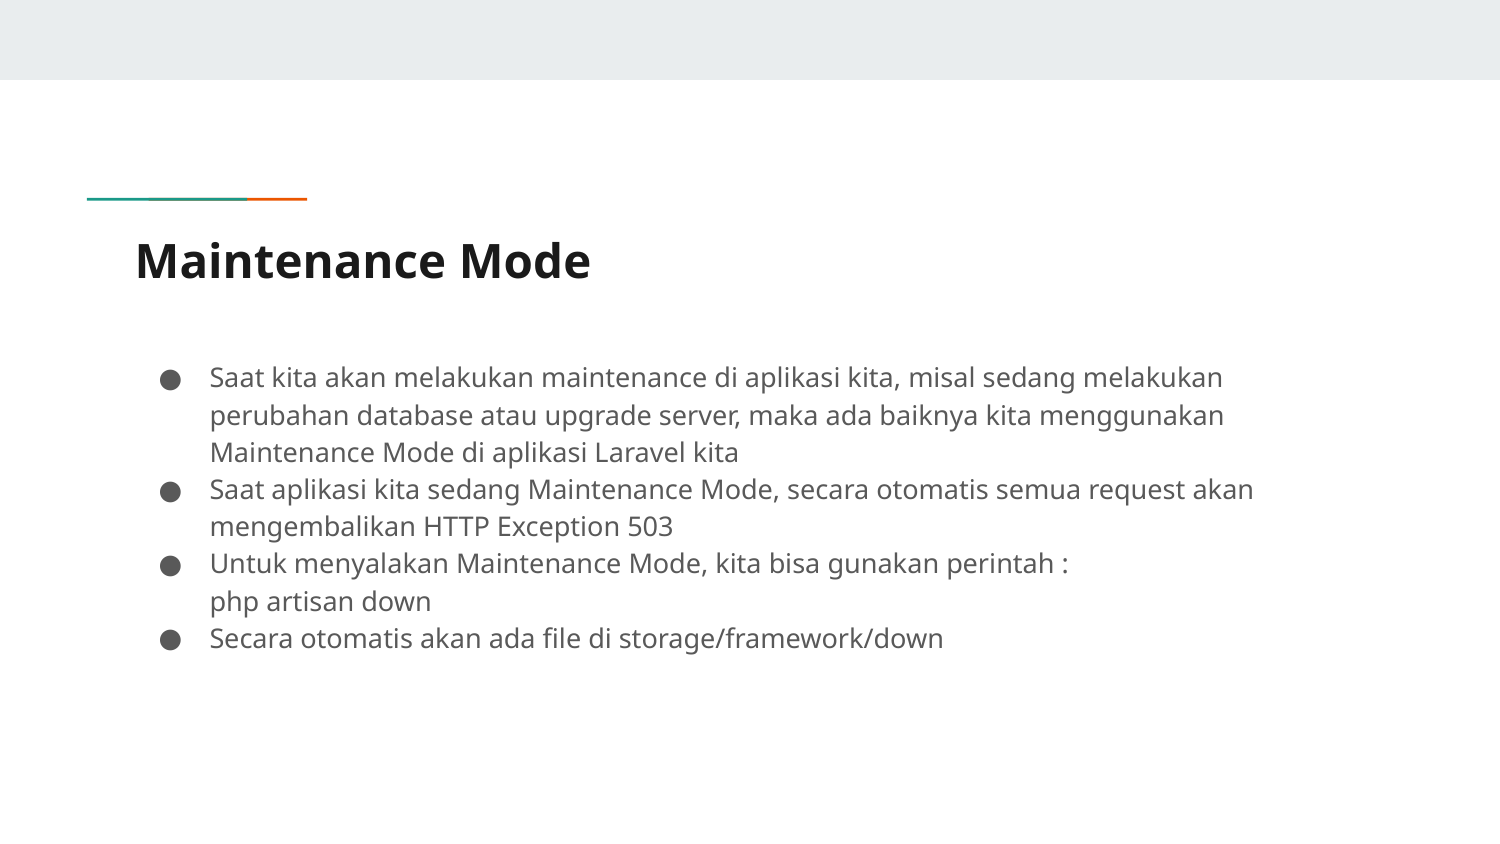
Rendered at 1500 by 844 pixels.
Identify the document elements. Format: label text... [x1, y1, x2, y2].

list Saat kita akan melakukan maintenance di aplikasi kita, misal sedang melakukan perubahan database atau upgrade server, maka ada baiknya kita menggunakan Maintenance Mode di aplikasi Laravel kita Saat aplikasi kita sedang Maintenance Mode, secara otomatis semua request akan mengembalikan HTTP Exception 503 Untuk menyalakan Maintenance Mode, kita bisa gunakan perintah : php artisan down Secara otomatis akan ada file di storage/framework/down [119, 341, 1381, 712]
title Maintenance Mode [119, 216, 1381, 305]
